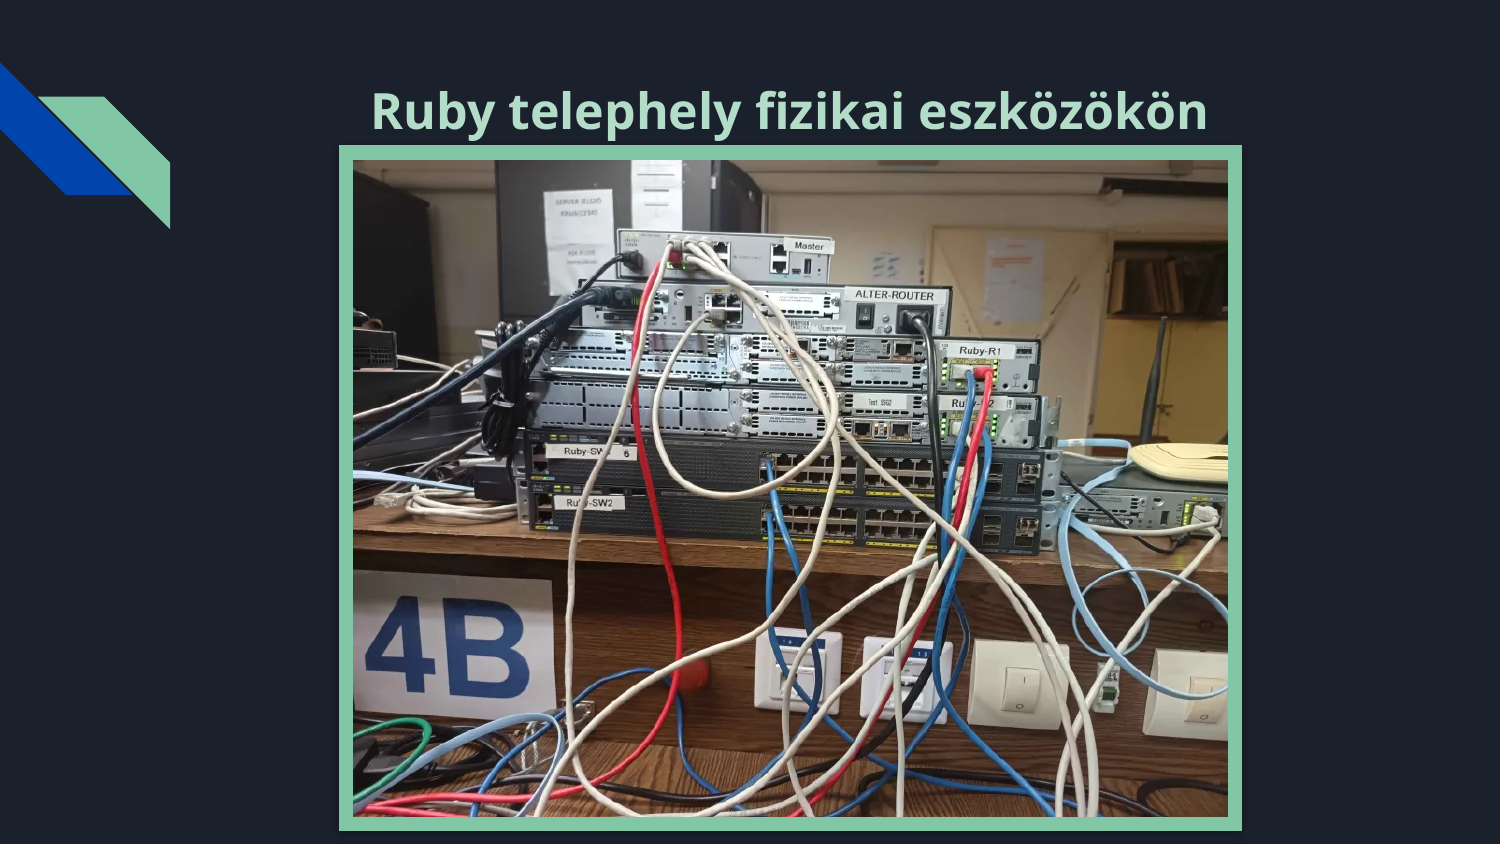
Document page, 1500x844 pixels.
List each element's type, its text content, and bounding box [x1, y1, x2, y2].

picture [352, 159, 1228, 818]
title Ruby telephely fizikai eszközökön [212, 64, 1368, 215]
